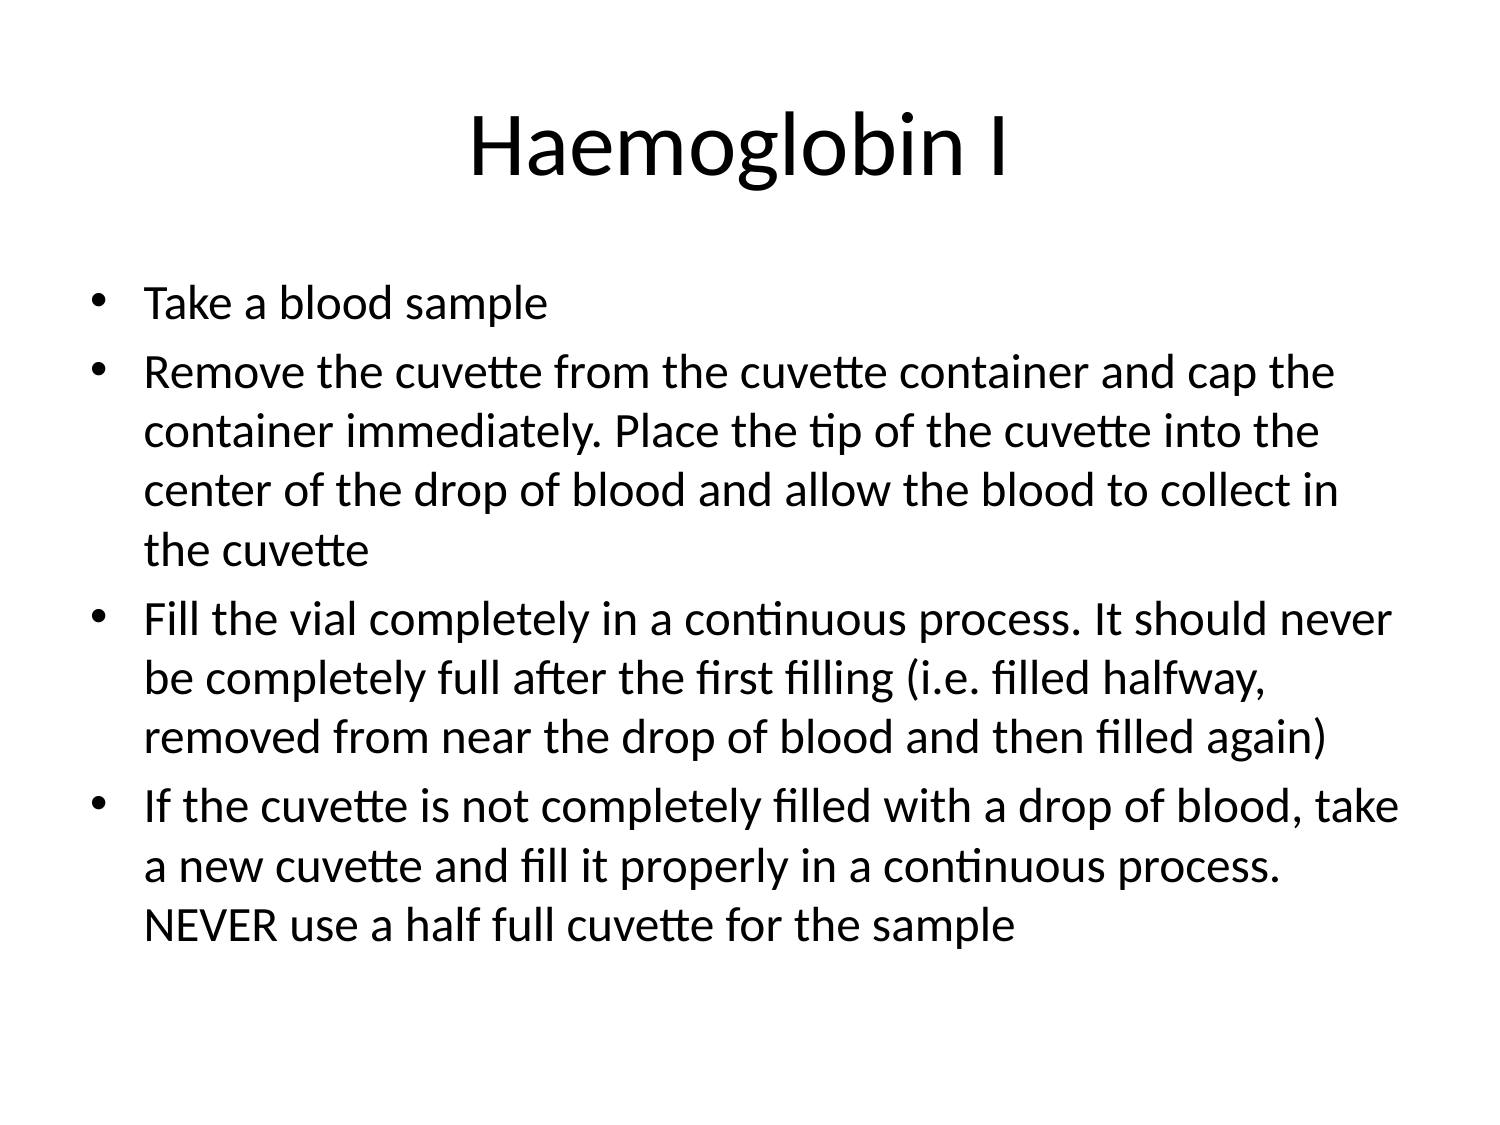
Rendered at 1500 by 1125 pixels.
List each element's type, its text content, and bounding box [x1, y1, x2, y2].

list Take a blood sample Remove the cuvette from the cuvette container and cap the container immediately. Place the tip of the cuvette into the center of the drop of blood and allow the blood to collect in the cuvette Fill the vial completely in a continuous process. It should never be completely full after the first filling (i.e. filled halfway, removed from near the drop of blood and then filled again) If the cuvette is not completely filled with a drop of blood, take a new cuvette and fill it properly in a continuous process. NEVER use a half full cuvette for the sample [75, 262, 1425, 1005]
title Haemoglobin I [75, 45, 1425, 233]
